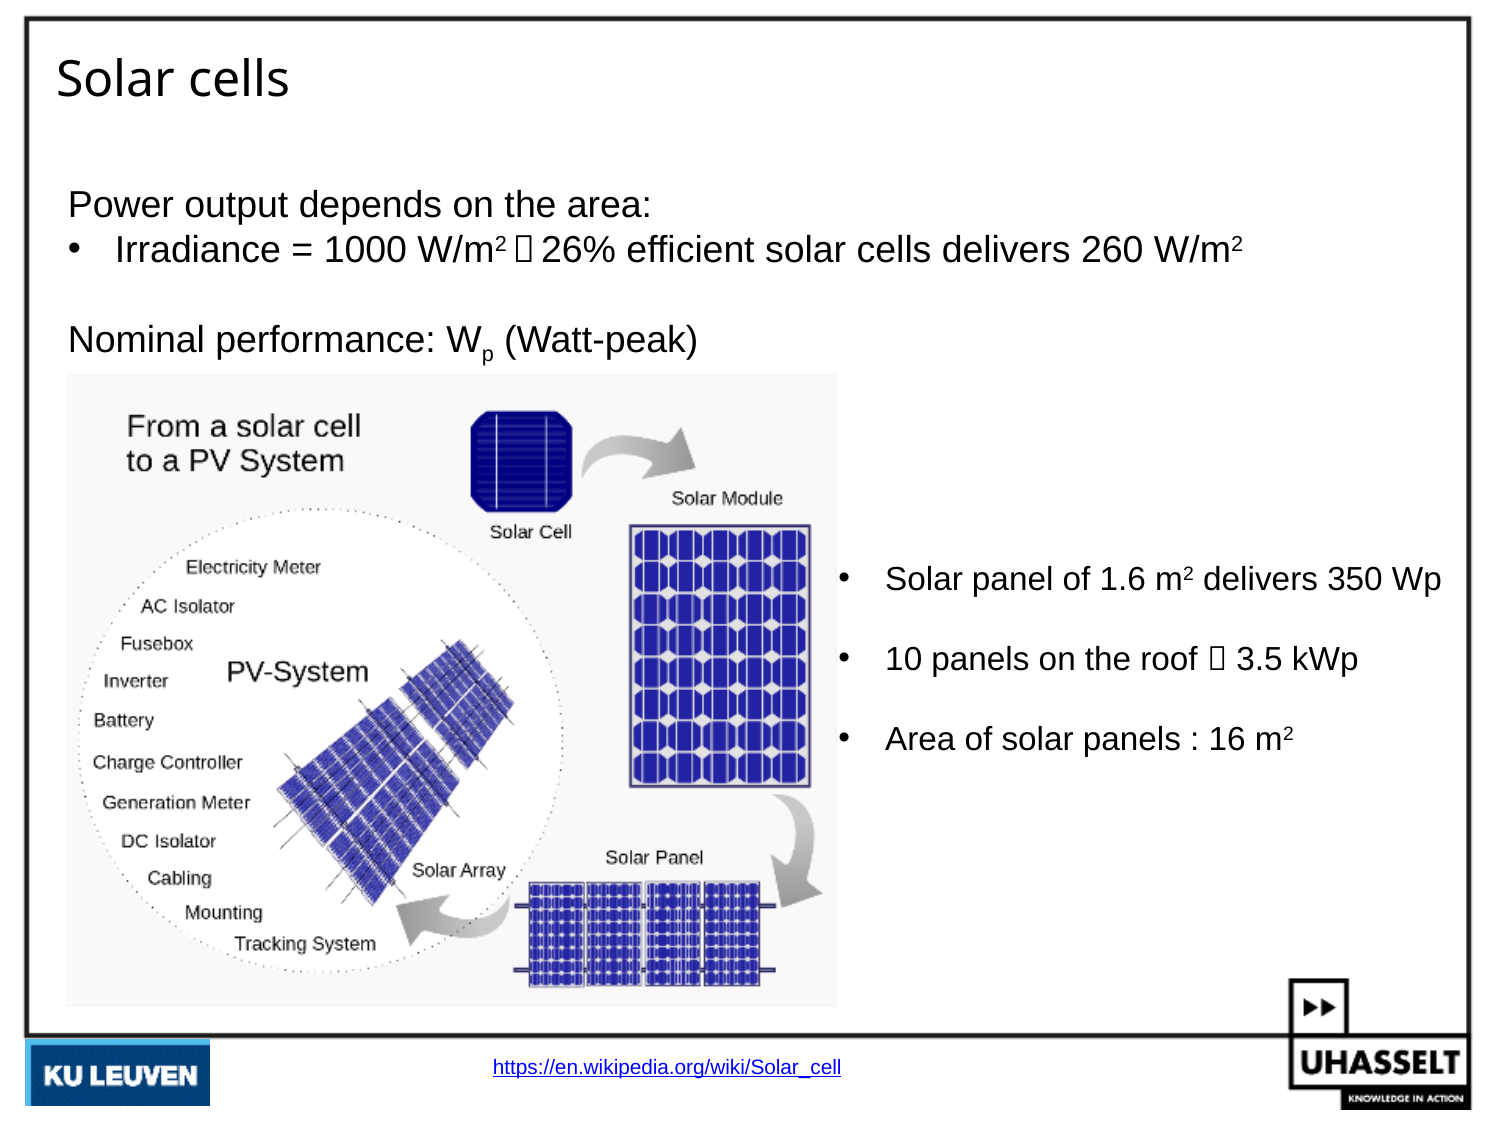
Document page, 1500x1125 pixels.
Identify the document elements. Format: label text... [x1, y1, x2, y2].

text_box https://en.wikipedia.org/wiki/Solar_cell [478, 1045, 1229, 1086]
text_box Solar panel of 1.6 m2 delivers 350 Wp 10 panels on the roof  3.5 kWp Area of solar panels : 16 m2 [843, 550, 1458, 765]
title Solar cells [41, 30, 1459, 122]
picture [20, 12, 1476, 1110]
text_box Power output depends on the area: Irradiance = 1000 W/m2  26% efficient solar cells delivers 260 W/m2 Nominal performance: Wp (Watt-peak) [53, 172, 1436, 425]
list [25, 1039, 211, 1106]
